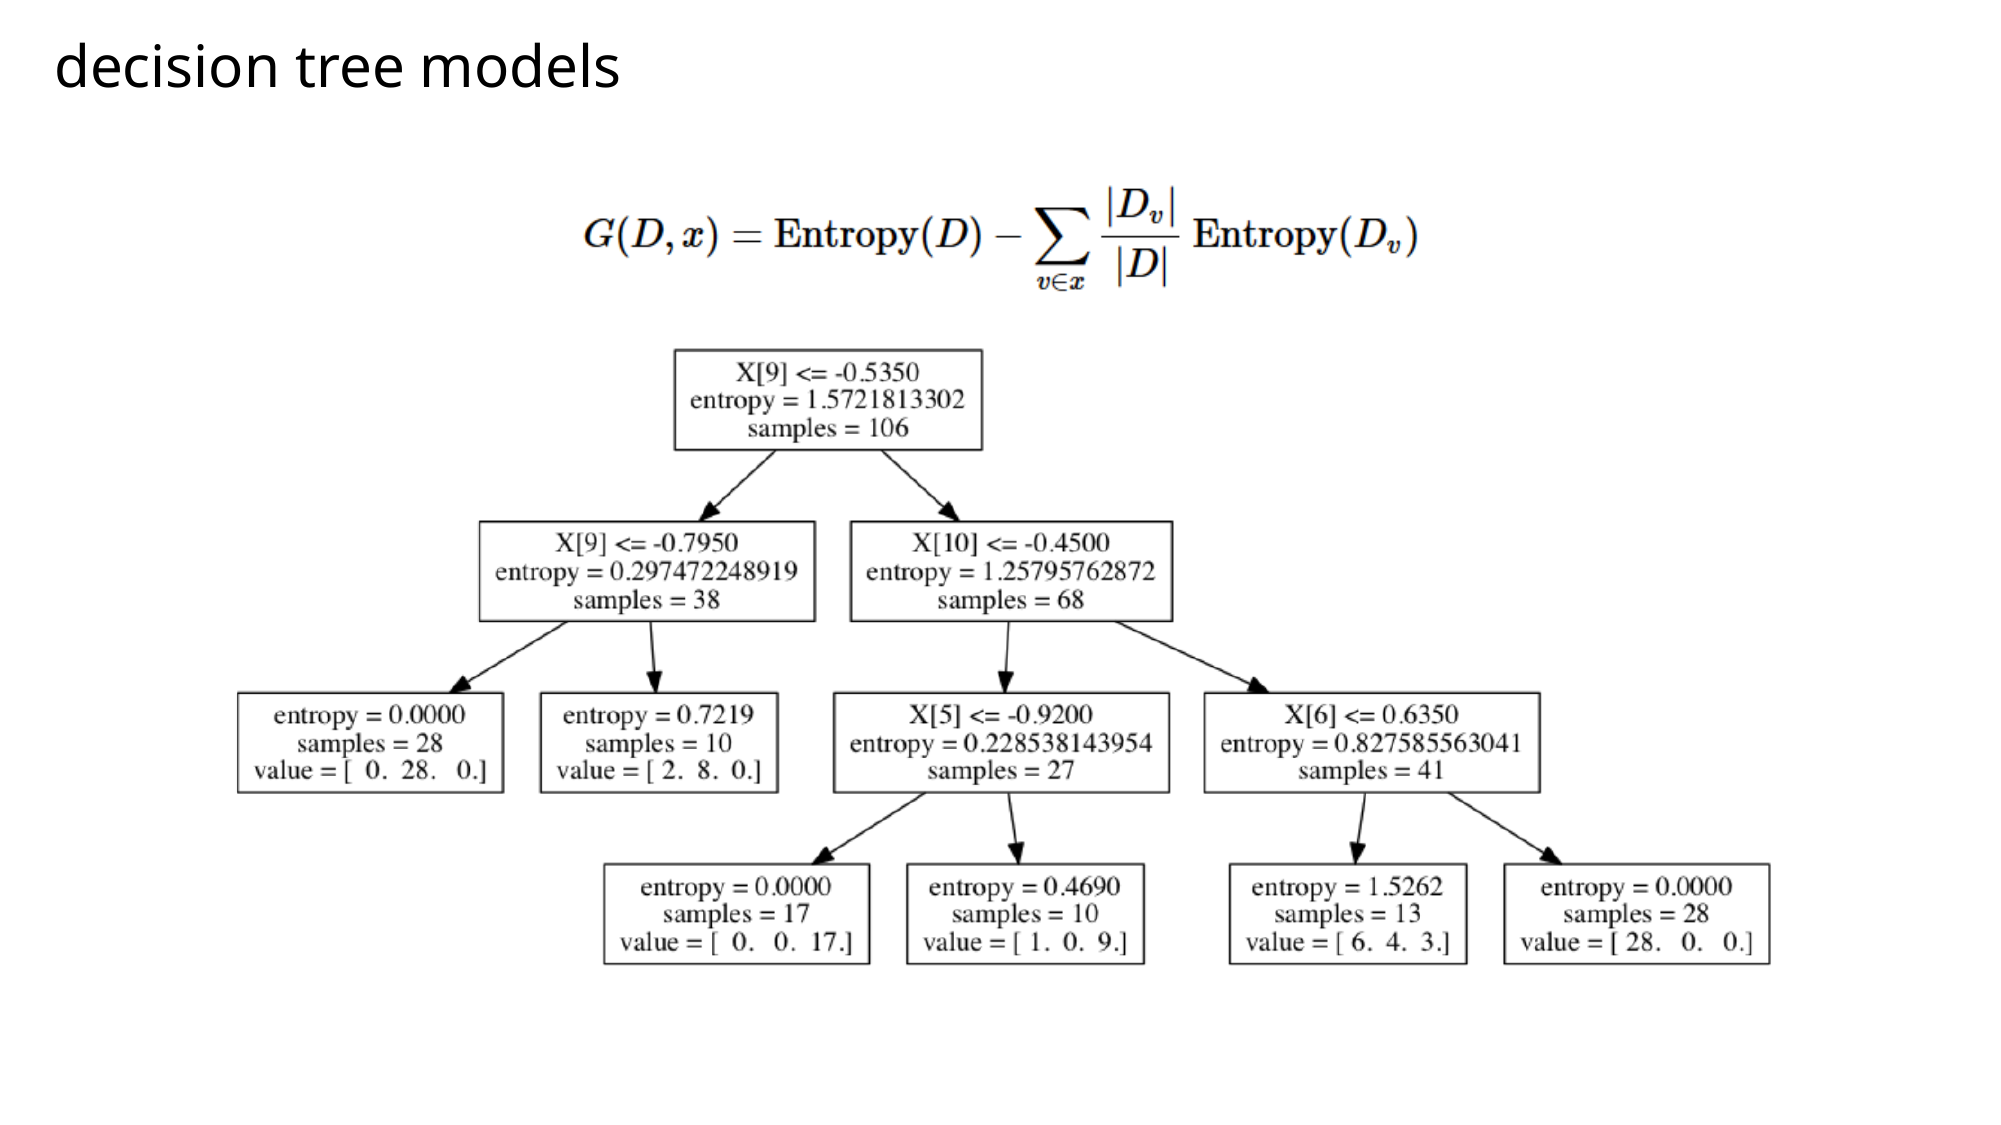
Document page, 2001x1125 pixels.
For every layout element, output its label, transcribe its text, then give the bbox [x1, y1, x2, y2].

picture [211, 335, 1796, 983]
picture [570, 167, 1436, 318]
text_box decision tree models [39, 21, 1967, 107]
